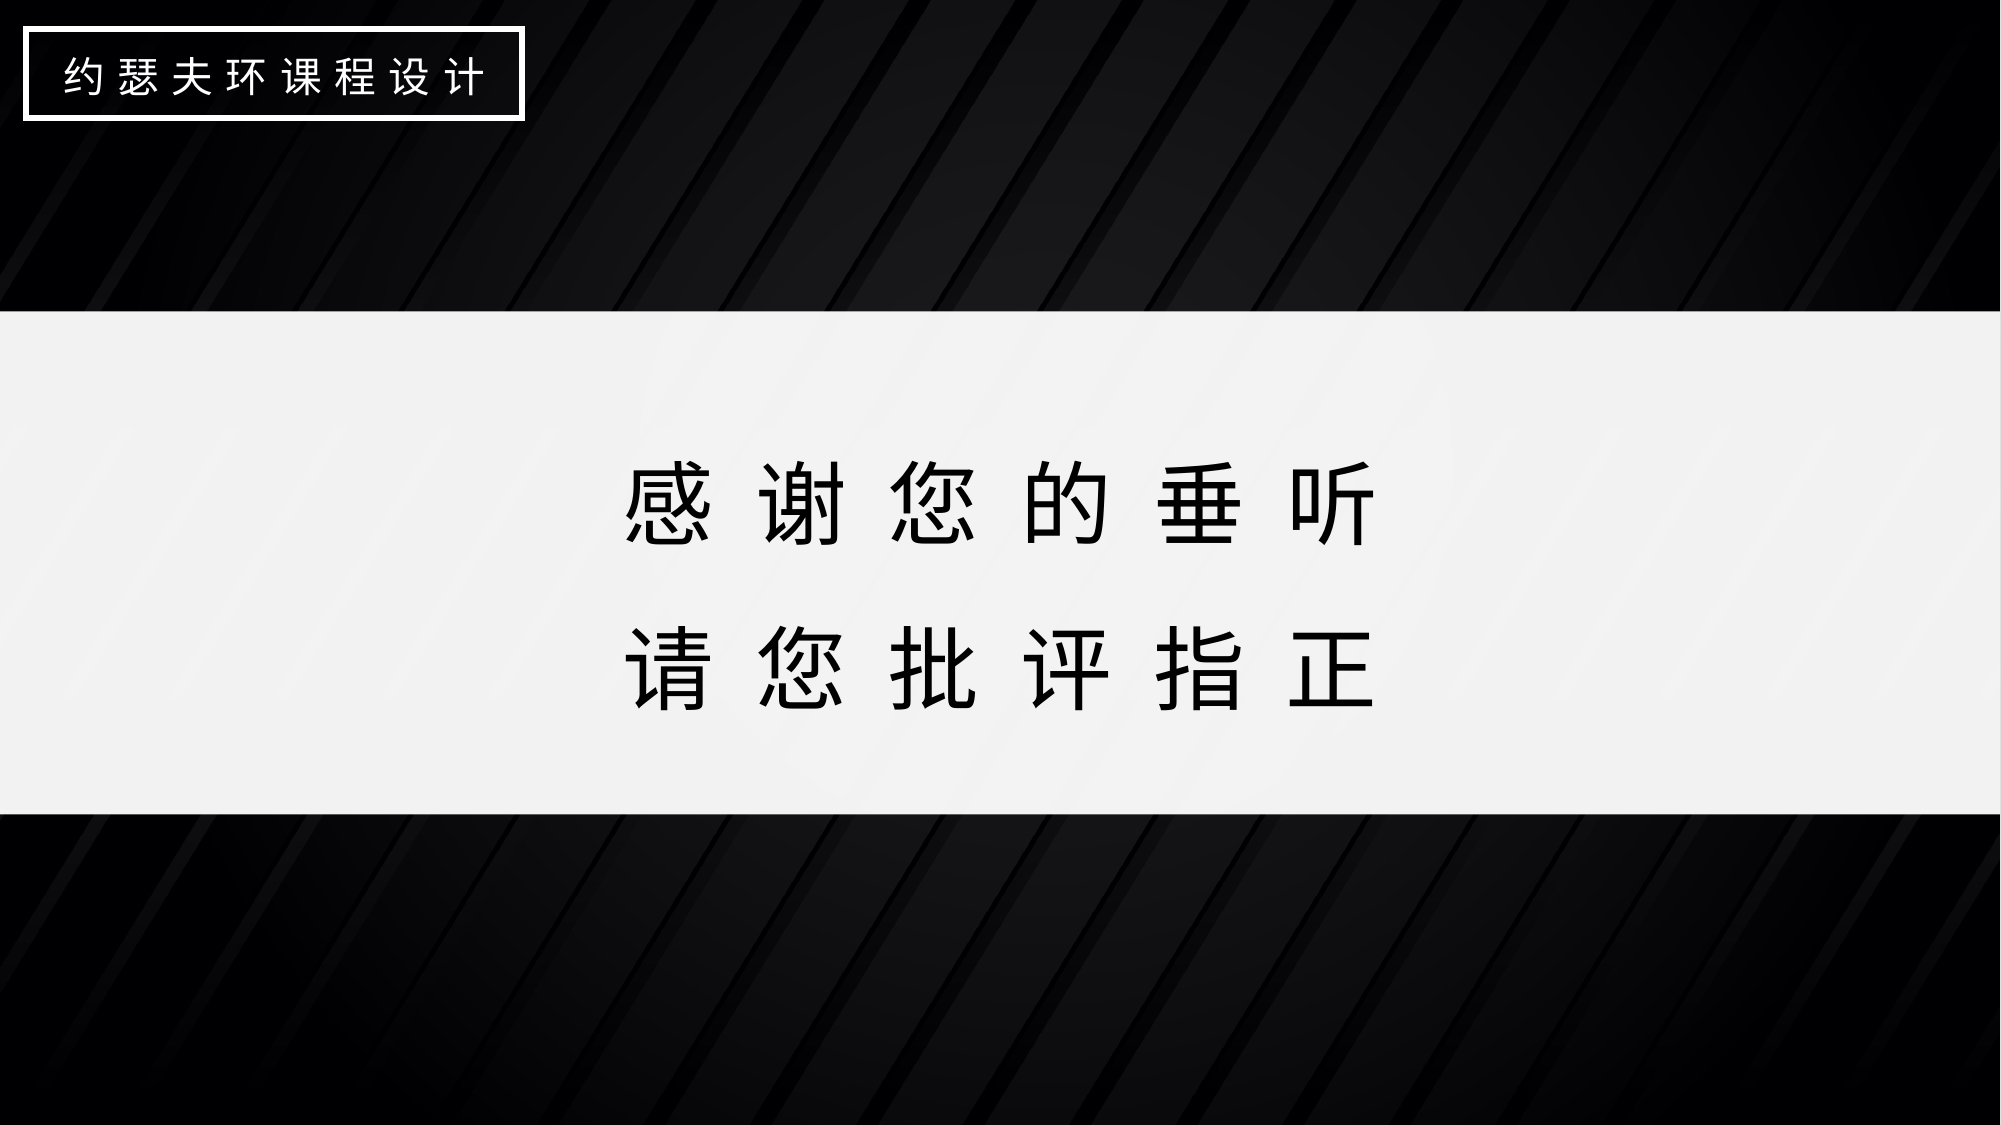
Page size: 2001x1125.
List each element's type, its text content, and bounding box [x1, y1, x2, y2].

text_box [25, 28, 523, 119]
text_box 约瑟夫环课程设计 [26, 43, 522, 109]
picture [0, 0, 2001, 1125]
text_box [0, 310, 2000, 815]
text_box 感 谢 您 的 垂 听 请 您 批 评 指 正 [244, 384, 1756, 729]
